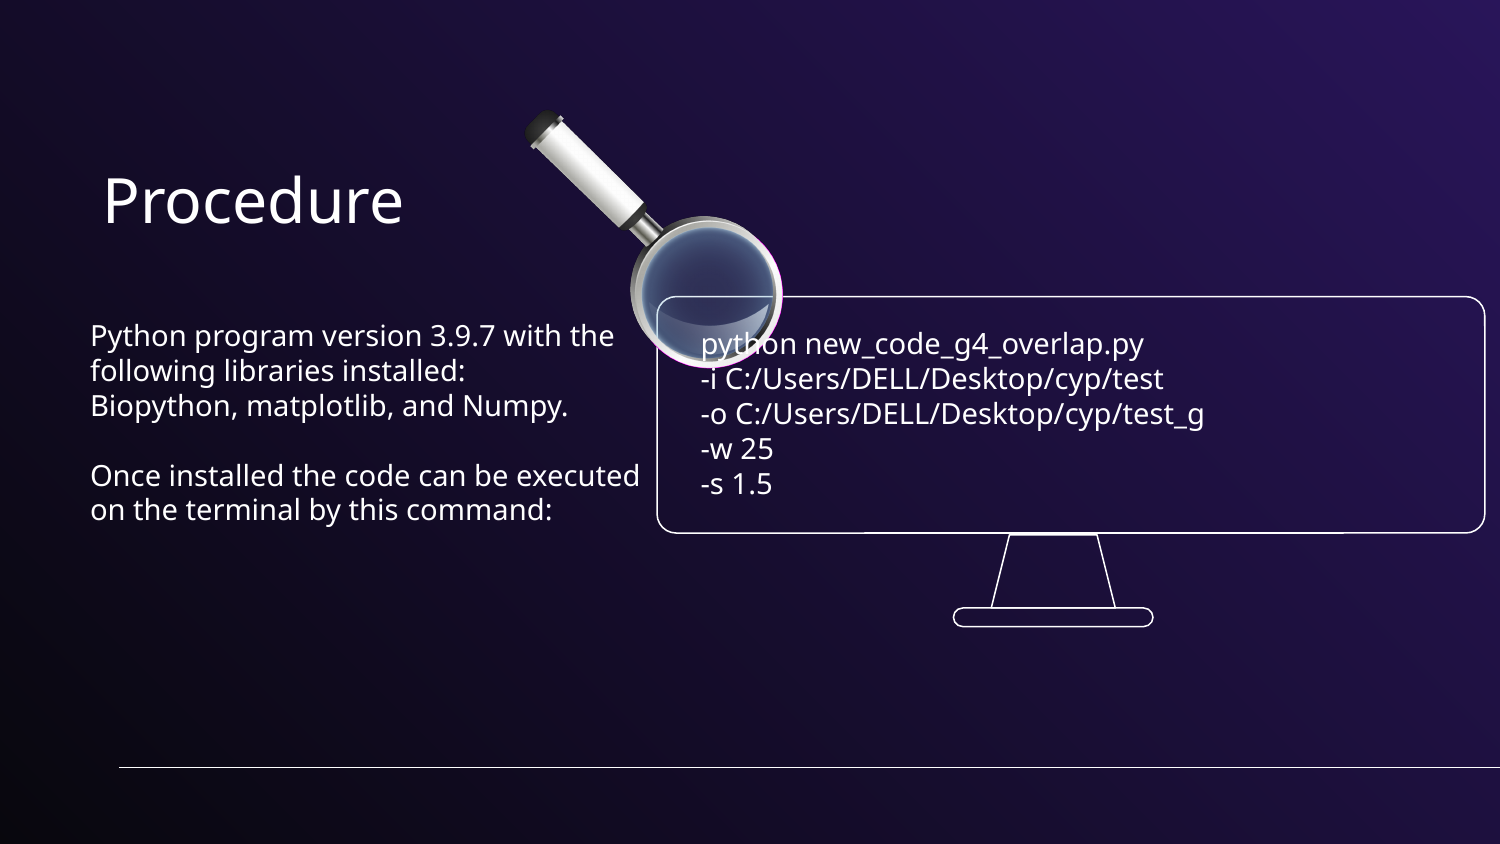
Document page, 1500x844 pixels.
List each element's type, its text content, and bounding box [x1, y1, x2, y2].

title Procedure [87, 129, 516, 269]
text_box [953, 607, 1153, 627]
picture [521, 103, 794, 376]
text_box python new_code_g4_overlap.py -i C:/Users/DELL/Desktop/cyp/test -o C:/Users/DELL/Desktop/cyp/test_g -w 25 -s 1.5 [685, 317, 1457, 508]
text_box [657, 296, 1485, 534]
subtitle Python program version 3.9.7 with the following libraries installed: Biopython, matplotlib, and Numpy. Once installed the code can be executed on the terminal by this command: [75, 311, 657, 568]
text_box [991, 534, 1116, 607]
